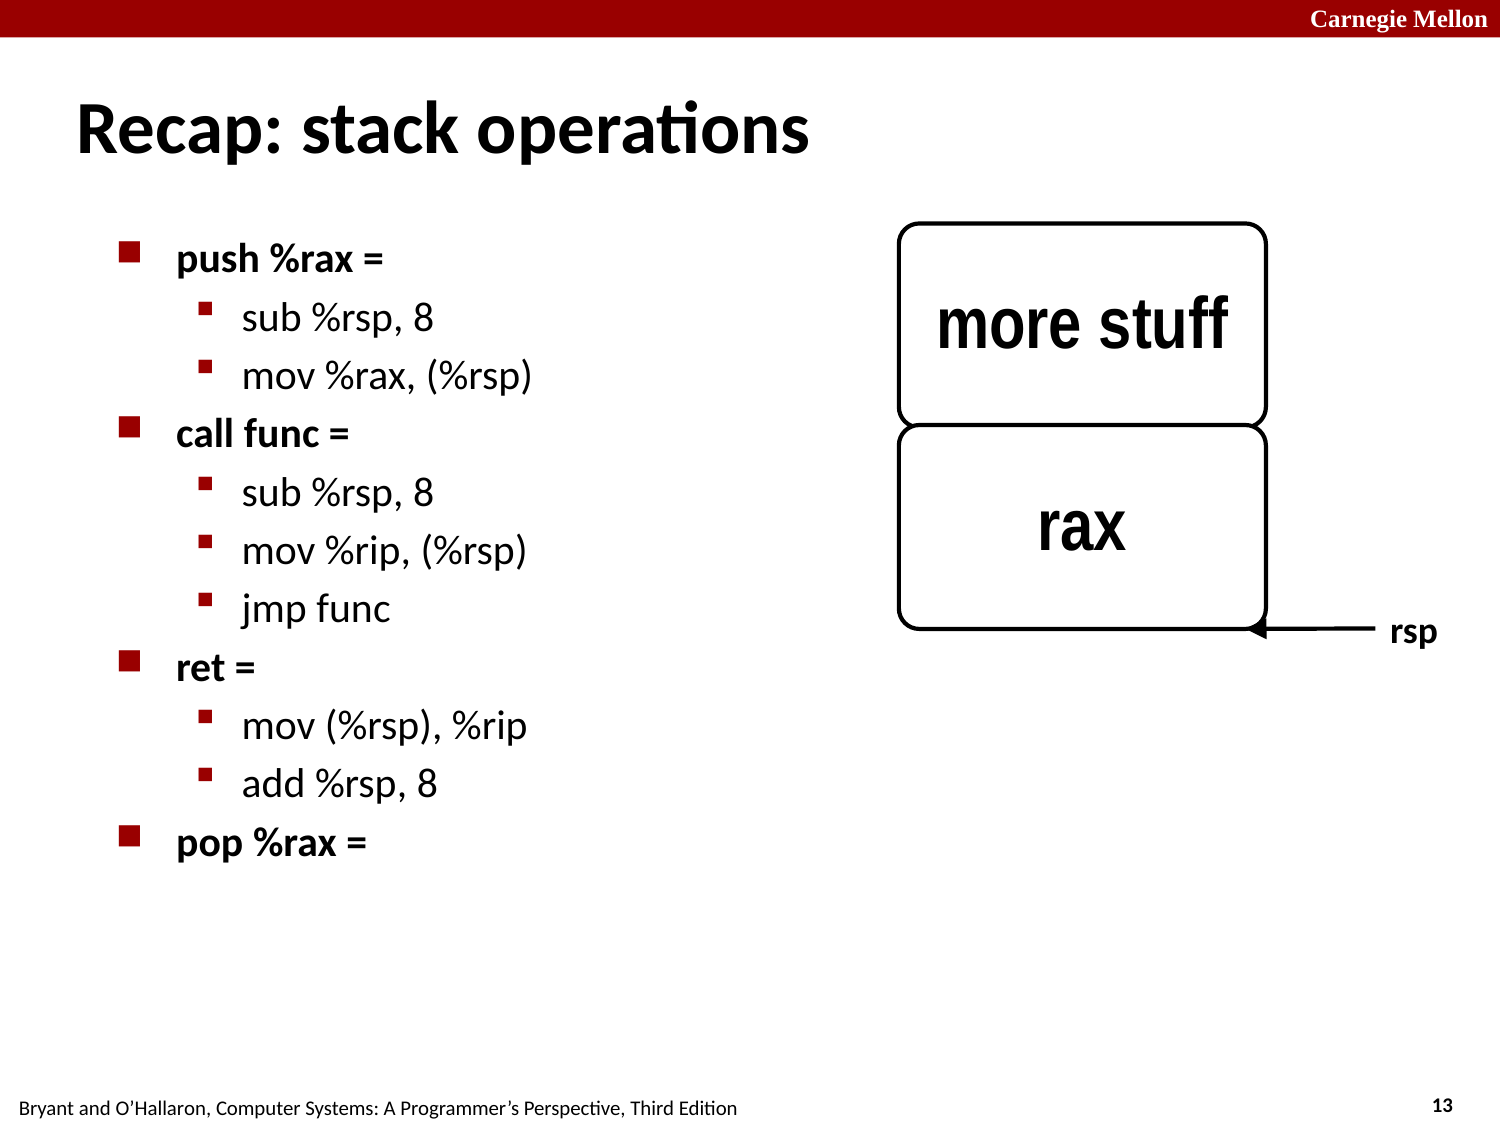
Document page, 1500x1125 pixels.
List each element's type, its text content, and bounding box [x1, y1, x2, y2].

title Recap: stack operations [61, 60, 1307, 187]
list push %rax = sub %rsp, 8 mov %rax, (%rsp) call func = sub %rsp, 8 mov %rip, (%rsp) jmp func ret = mov (%rsp), %rip add %rsp, 8 pop %rax = [104, 223, 741, 1040]
text_box rsp [1375, 598, 1453, 659]
text_box rax [896, 422, 1269, 632]
text_box more stuff [896, 221, 1269, 426]
